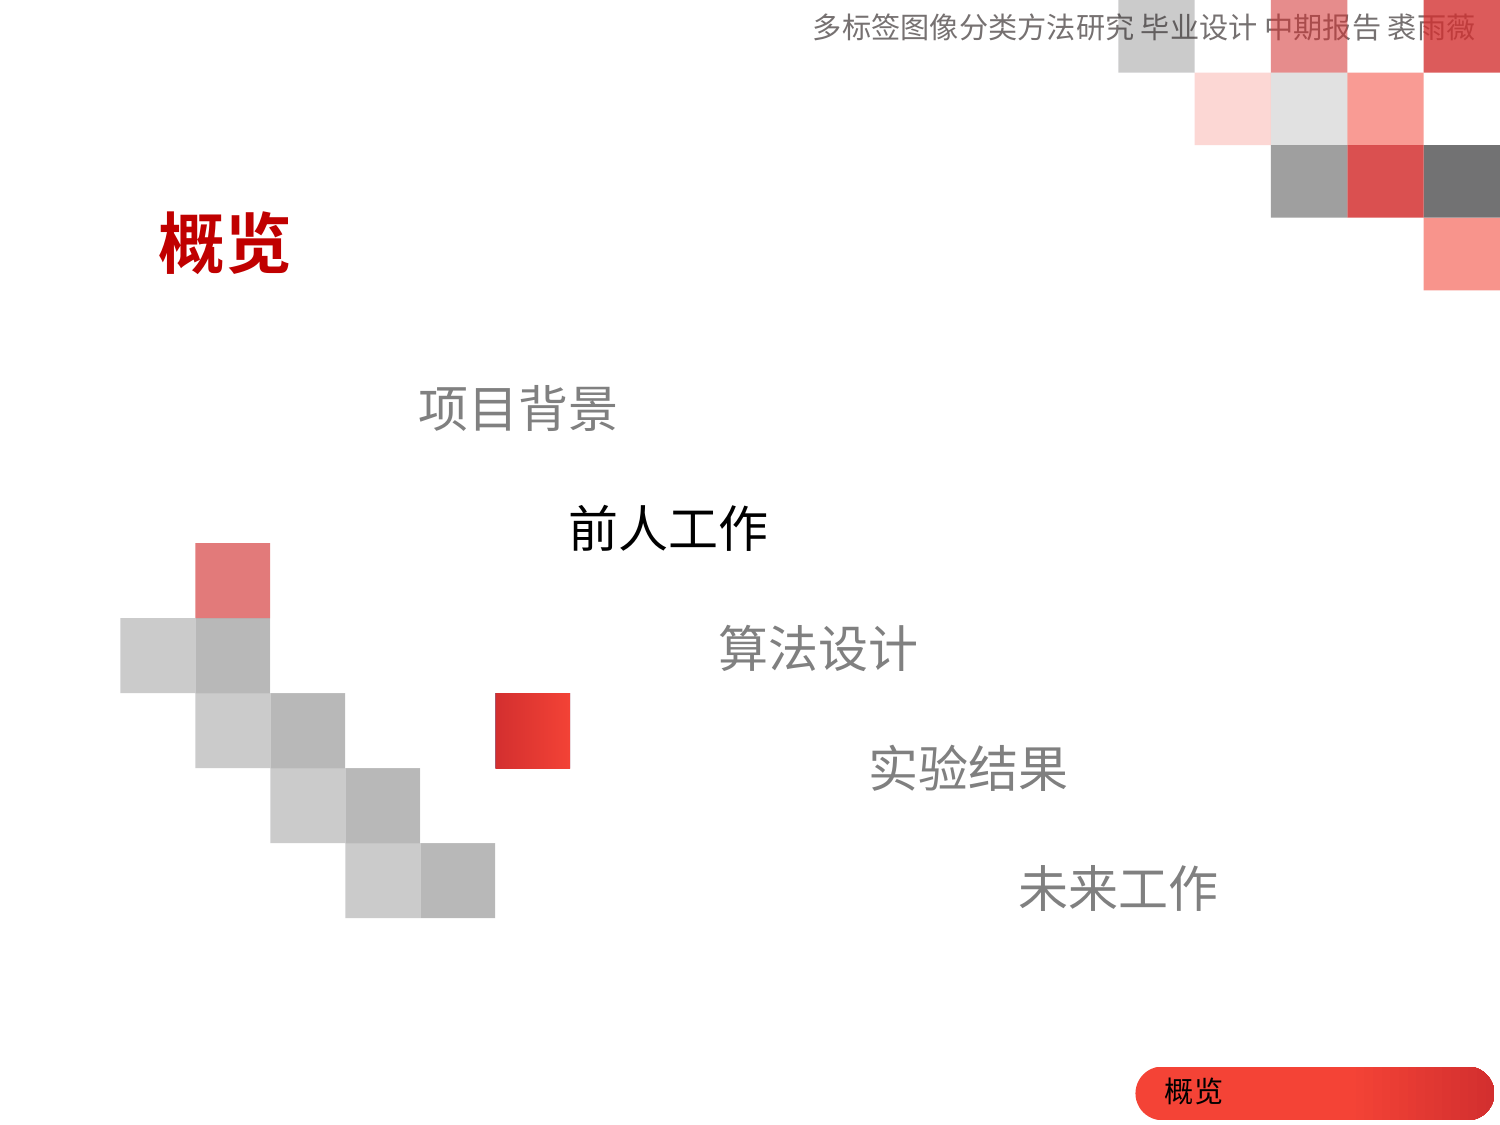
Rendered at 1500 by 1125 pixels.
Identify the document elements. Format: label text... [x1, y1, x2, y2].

text_box [1134, 1065, 1496, 1122]
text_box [1118, 0, 1500, 291]
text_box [120, 543, 571, 919]
text_box 项目背景 前人工作 算法设计 实验结果 未来工作 [403, 229, 1369, 925]
text_box 概览 [1149, 1066, 1291, 1116]
text_box 概览 [143, 194, 308, 290]
